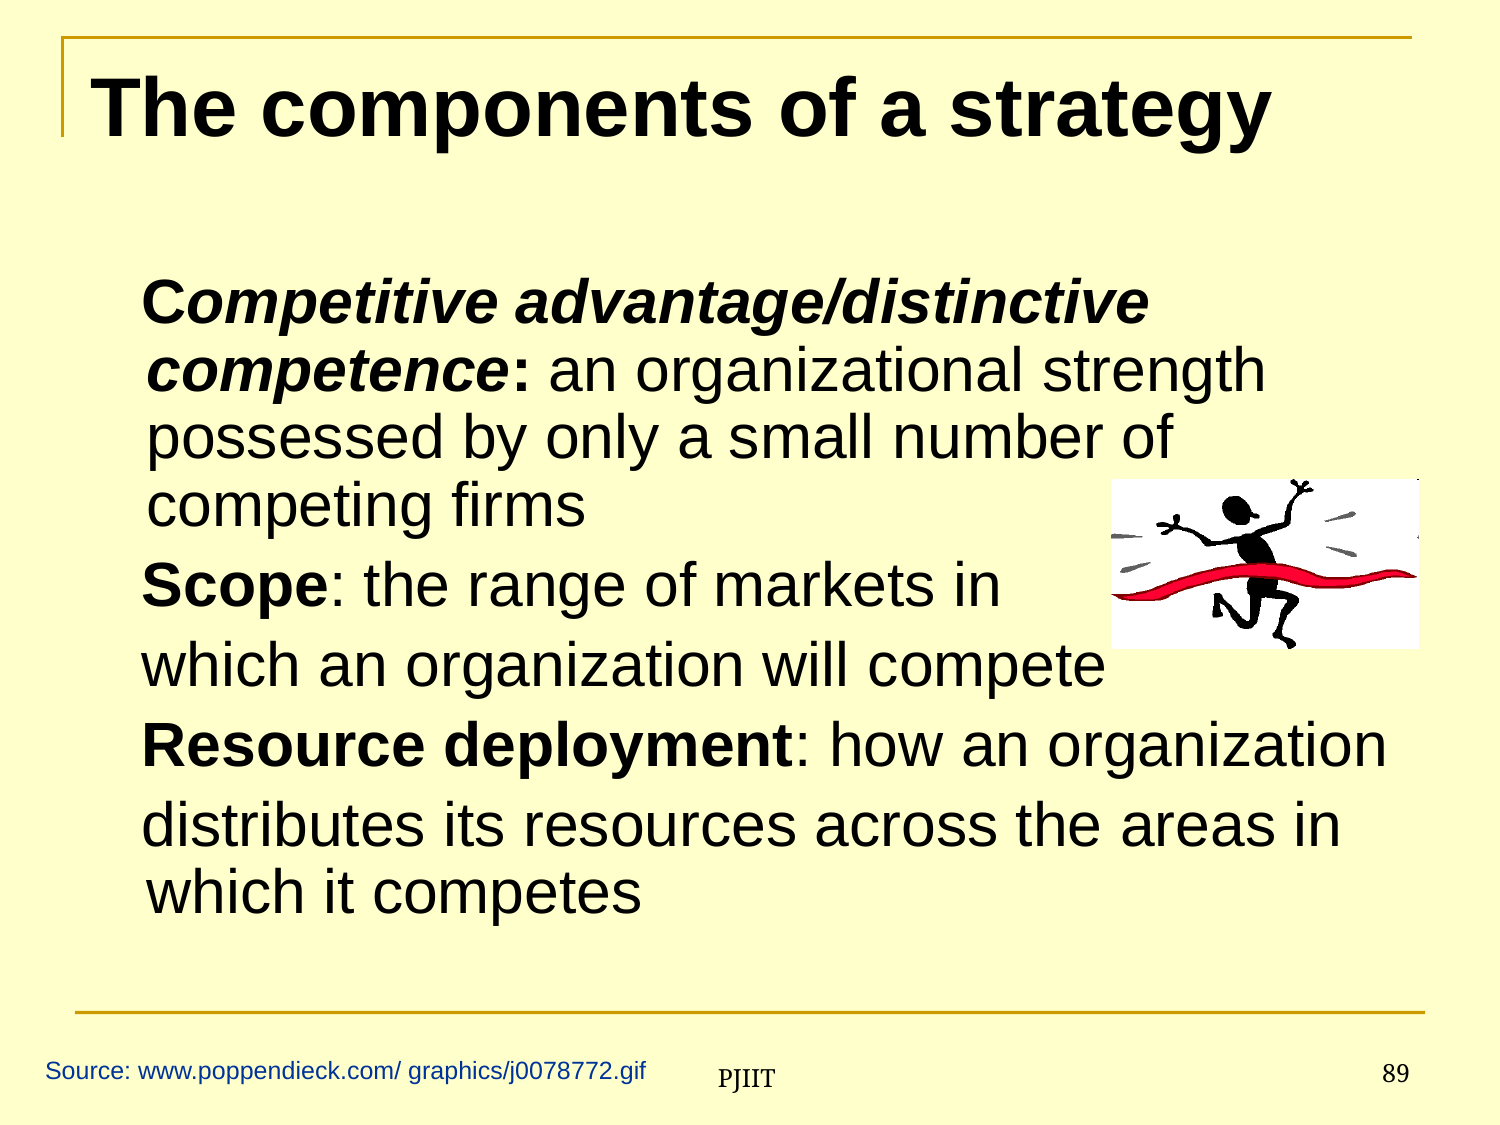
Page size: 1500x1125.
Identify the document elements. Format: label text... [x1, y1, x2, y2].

text_box Source: www.poppendieck.com/ graphics/j0078772.gif [30, 1046, 663, 1092]
title The components of a strategy [74, 45, 1426, 233]
picture [1111, 479, 1419, 650]
footer PJIIT [512, 1024, 988, 1101]
list Competitive advantage/distinctive competence: an organizational strength possessed by only a small number of competing firms Scope: the range of markets in which an organization will compete Resource deployment: how an organization distributes its resources across the areas in which it competes [74, 262, 1426, 1006]
slide_number 89 [1074, 1023, 1426, 1100]
